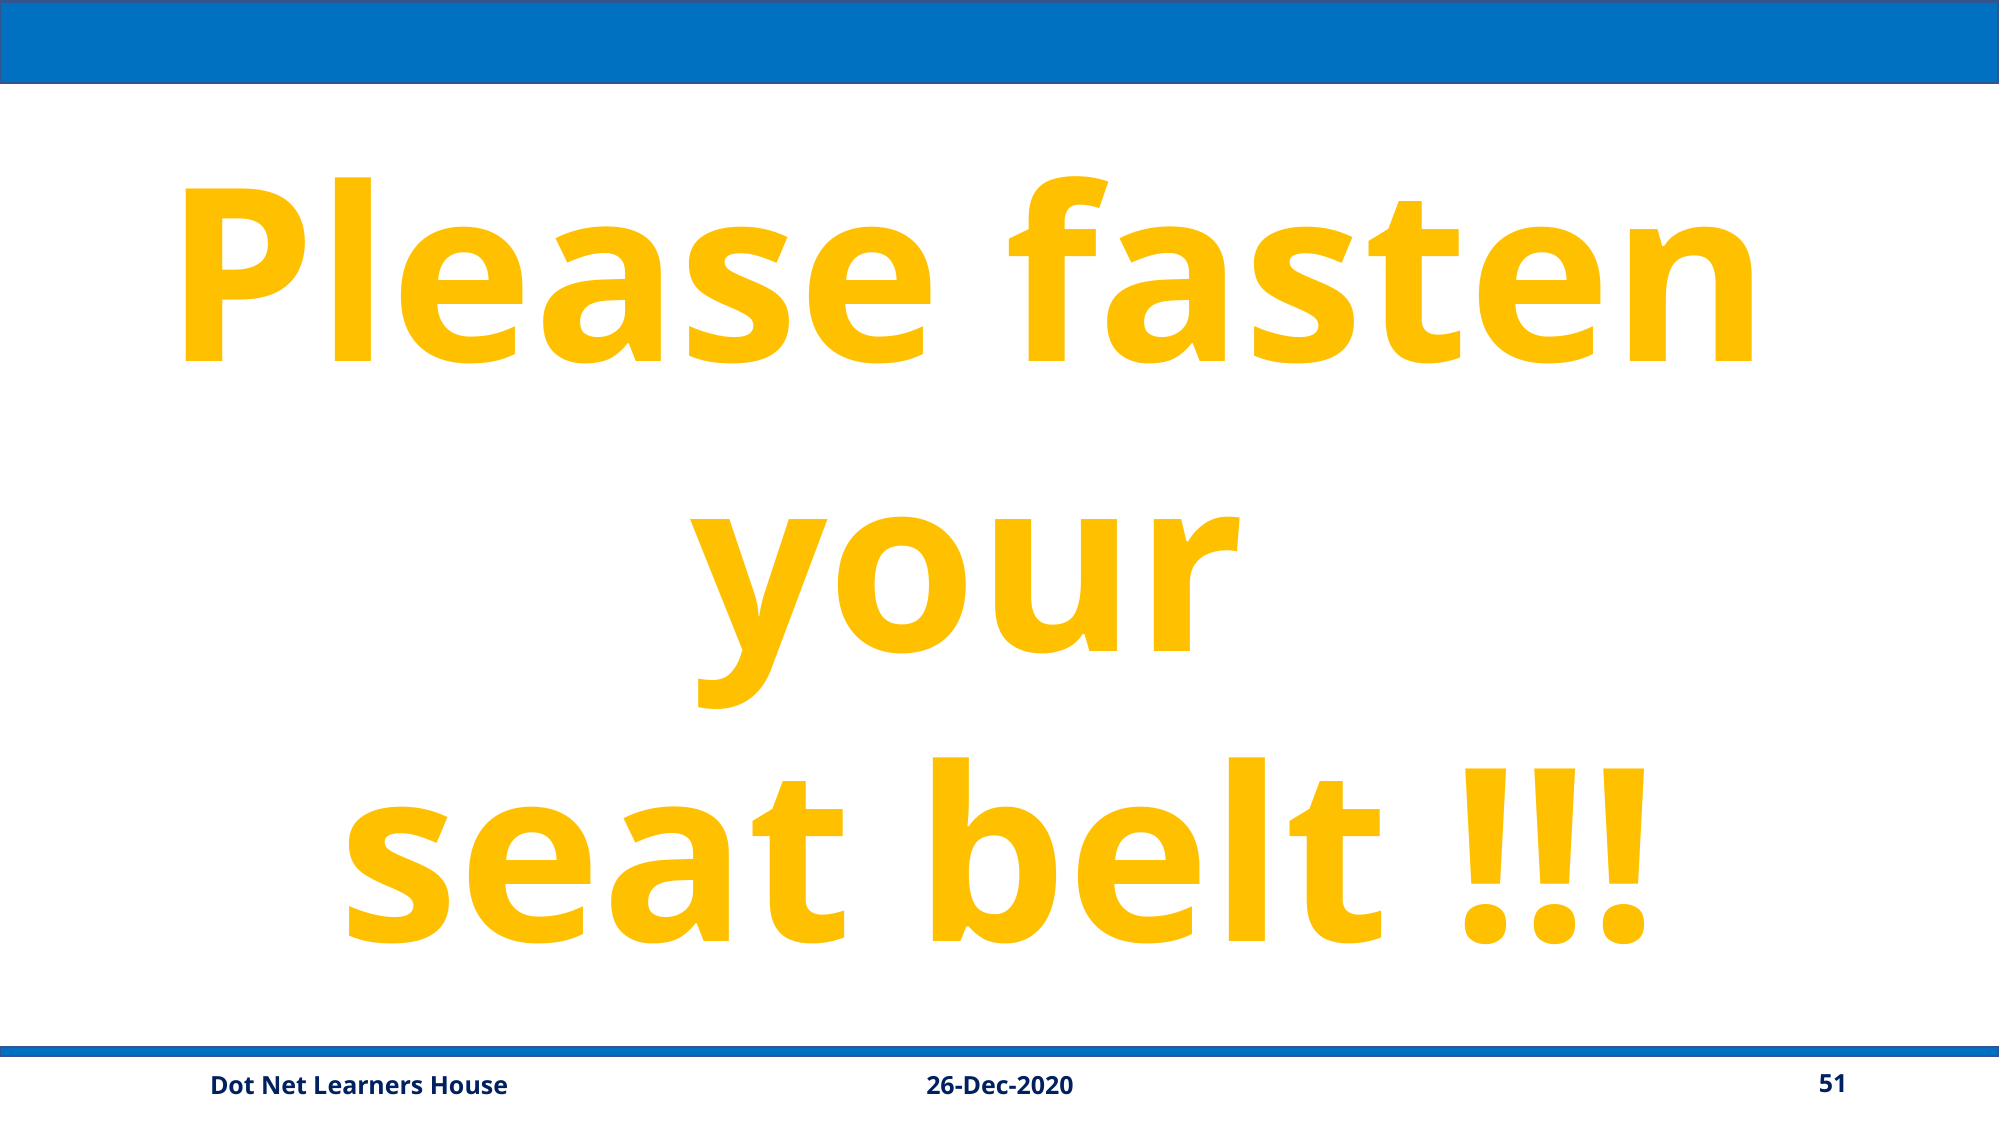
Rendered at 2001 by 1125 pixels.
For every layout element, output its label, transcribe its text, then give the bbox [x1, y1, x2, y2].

text_box Please fasten your seat belt !!! [149, 112, 1849, 998]
slide_number 51 [1412, 1054, 1863, 1115]
text_box Dot Net Learners House [21, 1054, 697, 1115]
text_box [0, 1046, 1999, 1057]
footer 26-Dec-2020 [697, 1054, 1338, 1115]
text_box [0, 0, 1999, 84]
